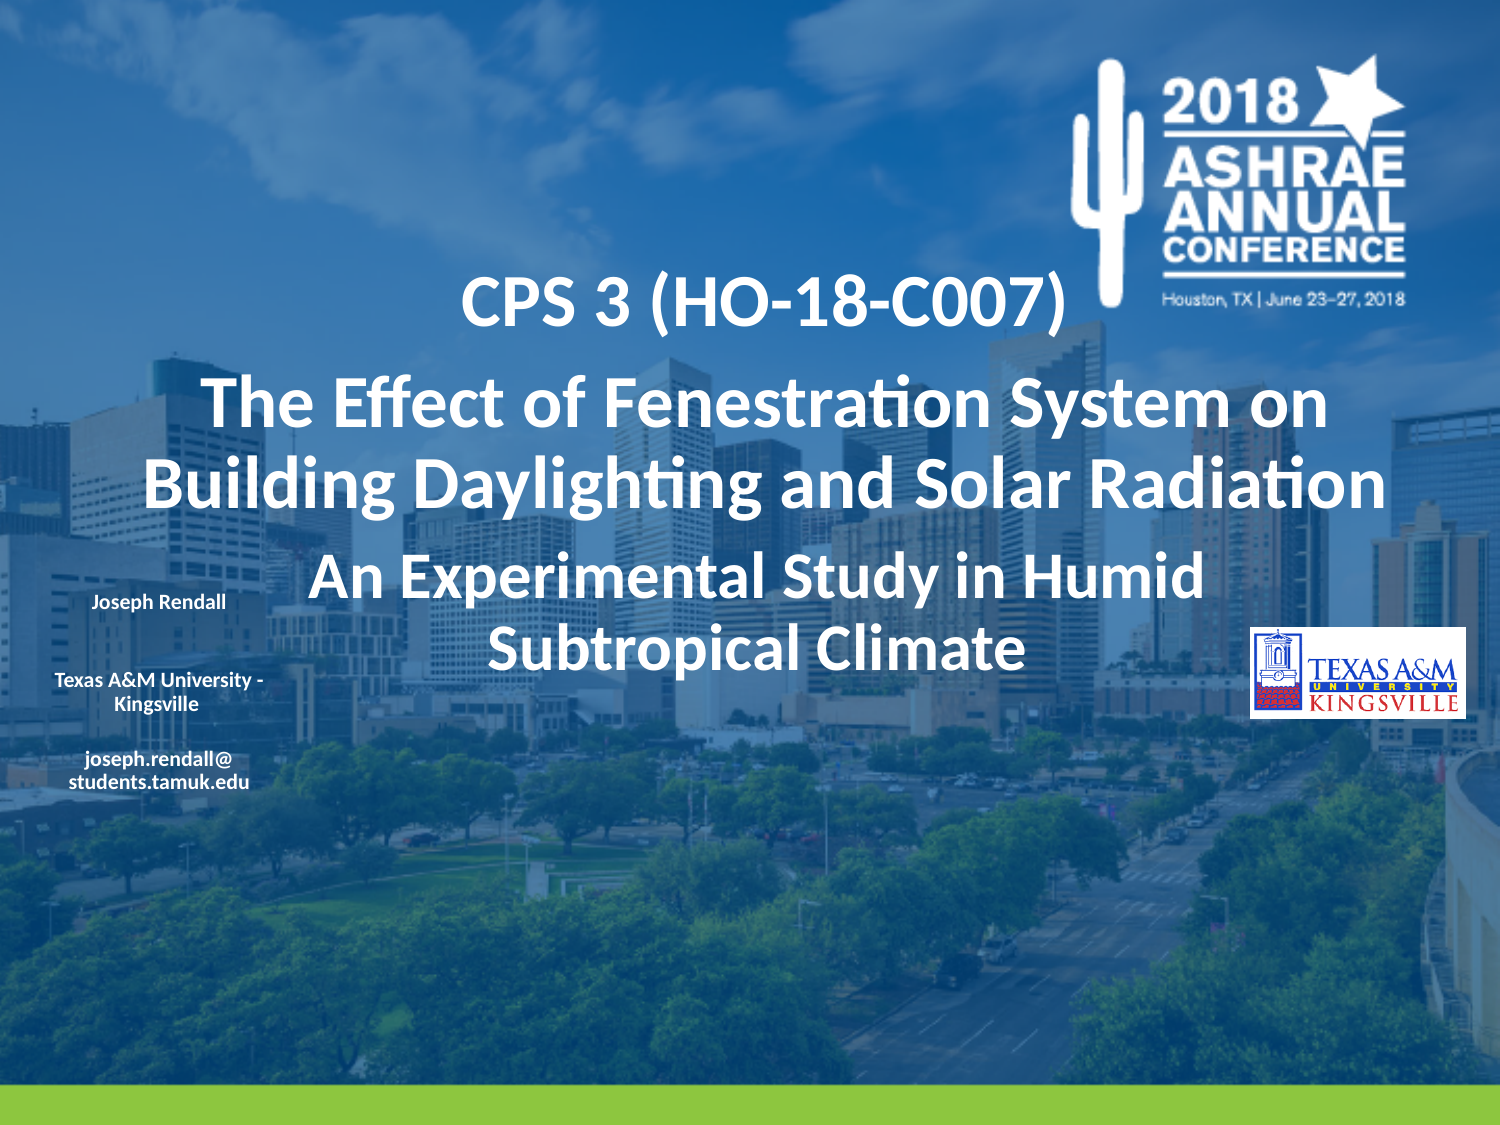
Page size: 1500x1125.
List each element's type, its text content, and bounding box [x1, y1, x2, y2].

list joseph.rendall@ students.tamuk.edu [13, 739, 305, 812]
list Texas A&M University - Kingsville [13, 661, 305, 734]
list Joseph Rendall [13, 583, 305, 656]
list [1250, 627, 1466, 719]
list An Experimental Study in Humid Subtropical Climate [287, 533, 1229, 622]
picture [0, 0, 1500, 1125]
list CPS 3 (HO-18-C007) The Effect of Fenestration System on Building Daylighting and Solar Radiation [59, 253, 1472, 522]
